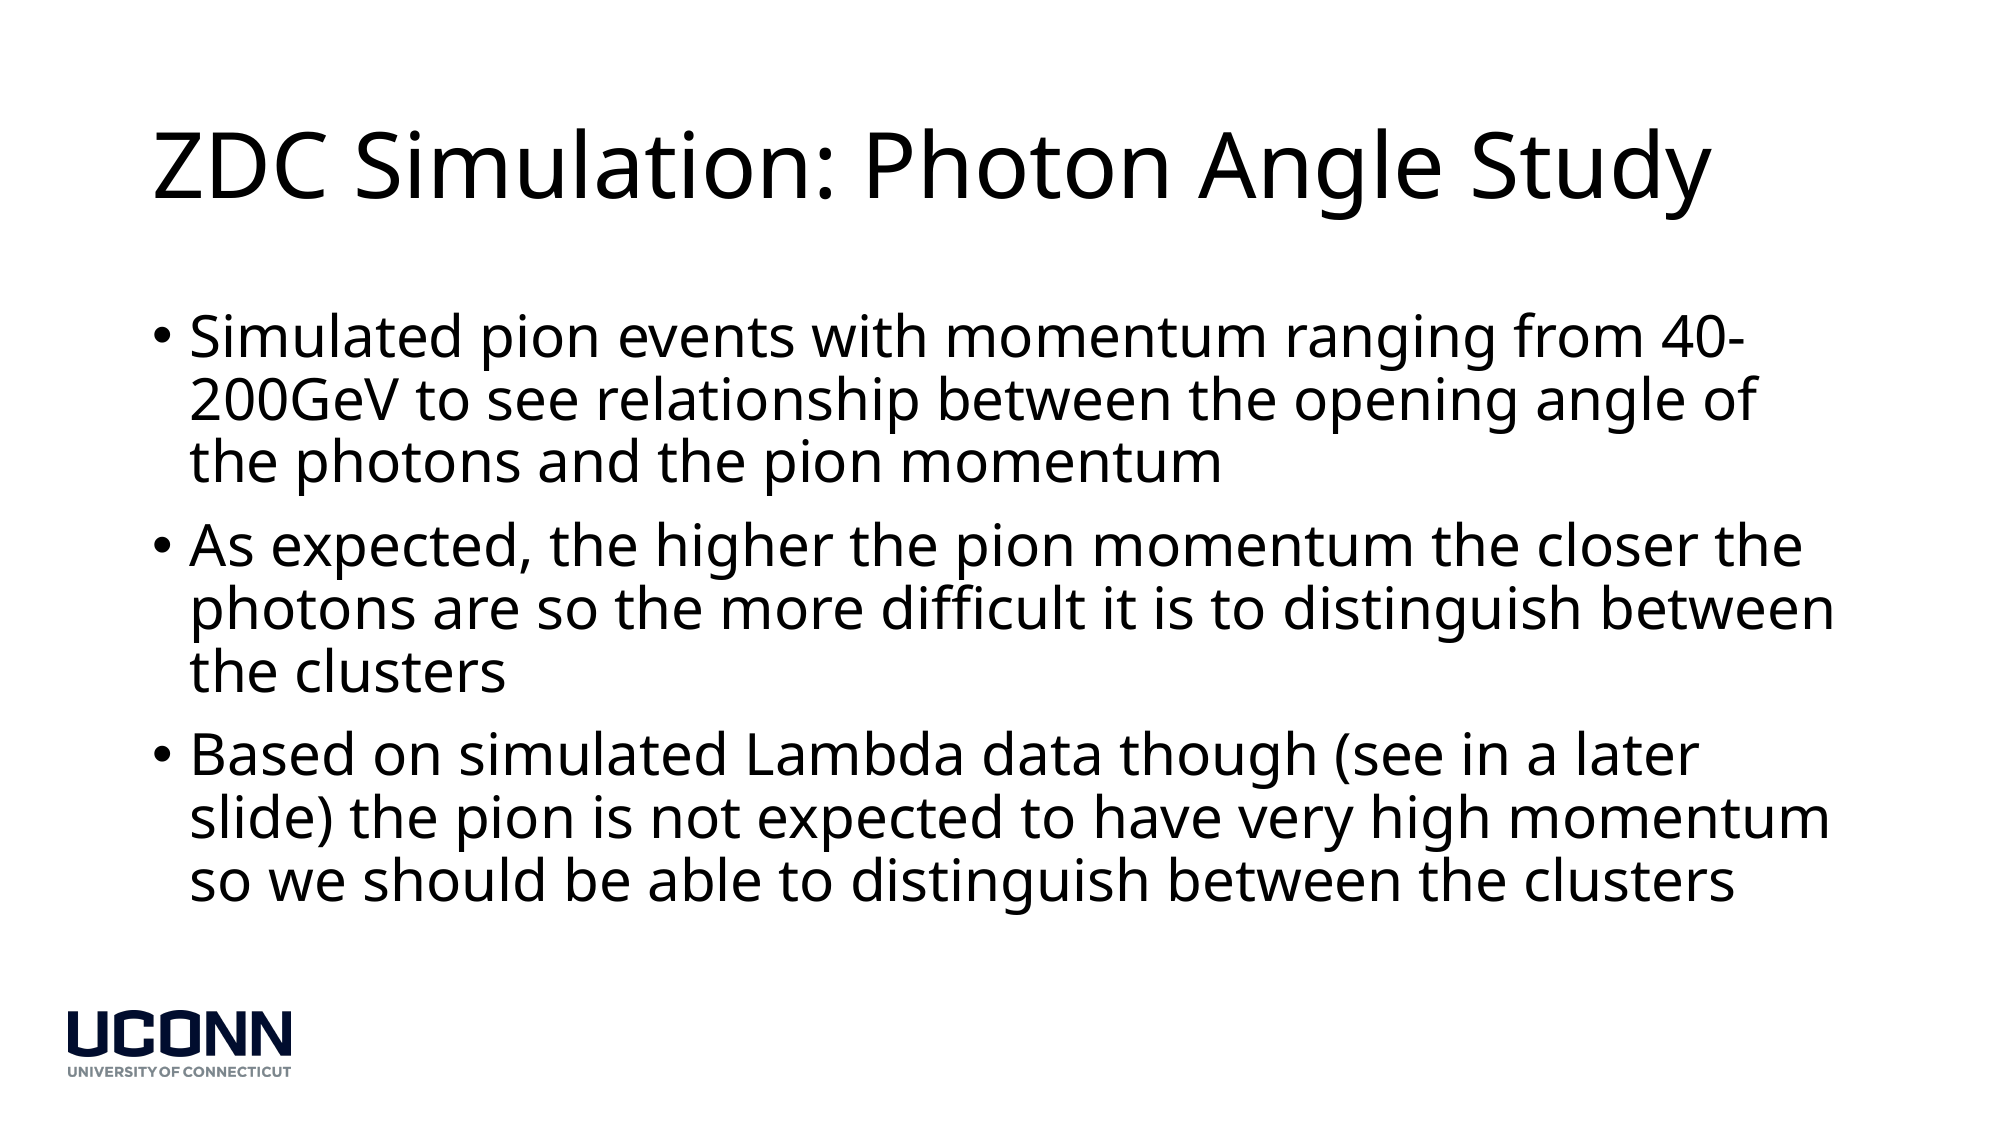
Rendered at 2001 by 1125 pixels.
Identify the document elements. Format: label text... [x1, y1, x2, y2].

title ZDC Simulation: Photon Angle Study [137, 59, 1863, 278]
picture [67, 1009, 291, 1078]
list Simulated pion events with momentum ranging from 40-200GeV to see relationship between the opening angle of the photons and the pion momentum As expected, the higher the pion momentum the closer the photons are so the more difficult it is to distinguish between the clusters Based on simulated Lambda data though (see in a later slide) the pion is not expected to have very high momentum so we should be able to distinguish between the clusters [137, 299, 1863, 1014]
